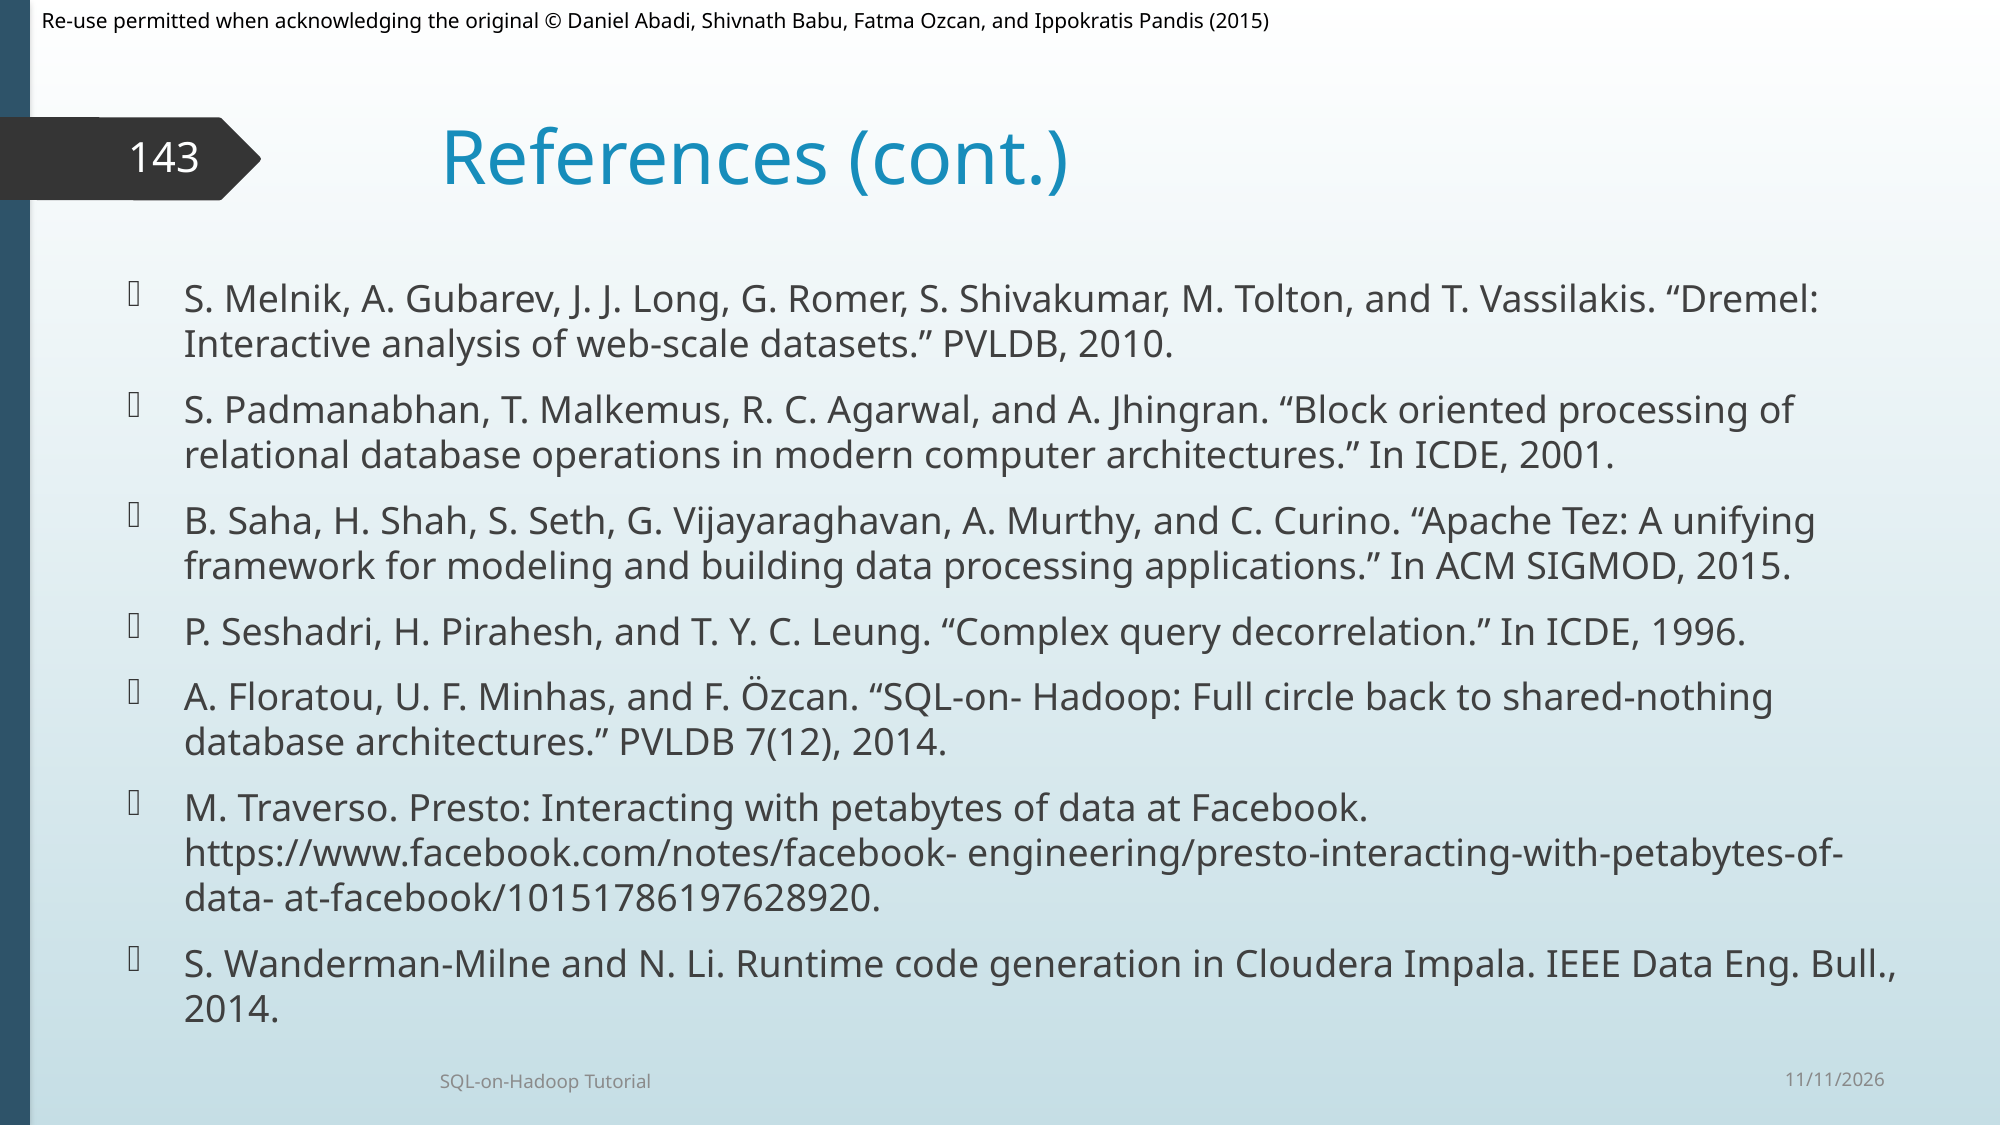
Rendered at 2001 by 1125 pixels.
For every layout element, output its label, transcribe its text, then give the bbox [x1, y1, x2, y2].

slide_number 143 [87, 129, 216, 189]
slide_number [1711, 1050, 1900, 1112]
list S. Melnik, A. Gubarev, J. J. Long, G. Romer, S. Shivakumar, M. Tolton, and T. Vassilakis. “Dremel: Interactive analysis of web-scale datasets.” PVLDB, 2010. S. Padmanabhan, T. Malkemus, R. C. Agarwal, and A. Jhingran. “Block oriented processing of relational database operations in modern computer architectures.” In ICDE, 2001. B. Saha, H. Shah, S. Seth, G. Vijayaraghavan, A. Murthy, and C. Curino. “Apache Tez: A unifying framework for modeling and building data processing applications.” In ACM SIGMOD, 2015. P. Seshadri, H. Pirahesh, and T. Y. C. Leung. “Complex query decorrelation.” In ICDE, 1996. A. Floratou, U. F. Minhas, and F. Özcan. “SQL-on- Hadoop: Full circle back to shared-nothing database architectures.” PVLDB 7(12), 2014. M. Traverso. Presto: Interacting with petabytes of data at Facebook. https://www.facebook.com/notes/facebook- engineering/presto-interacting-with-petabytes-of-data- at-facebook/10151786197628920. S. Wanderman-Milne and N. Li. Runtime code generation in Cloudera Impala. IEEE Data Eng. Bull., 2014. [112, 267, 1923, 1104]
footer SQL-on-Hadoop Tutorial [424, 1051, 1675, 1112]
title References (cont.) [425, 102, 1888, 267]
